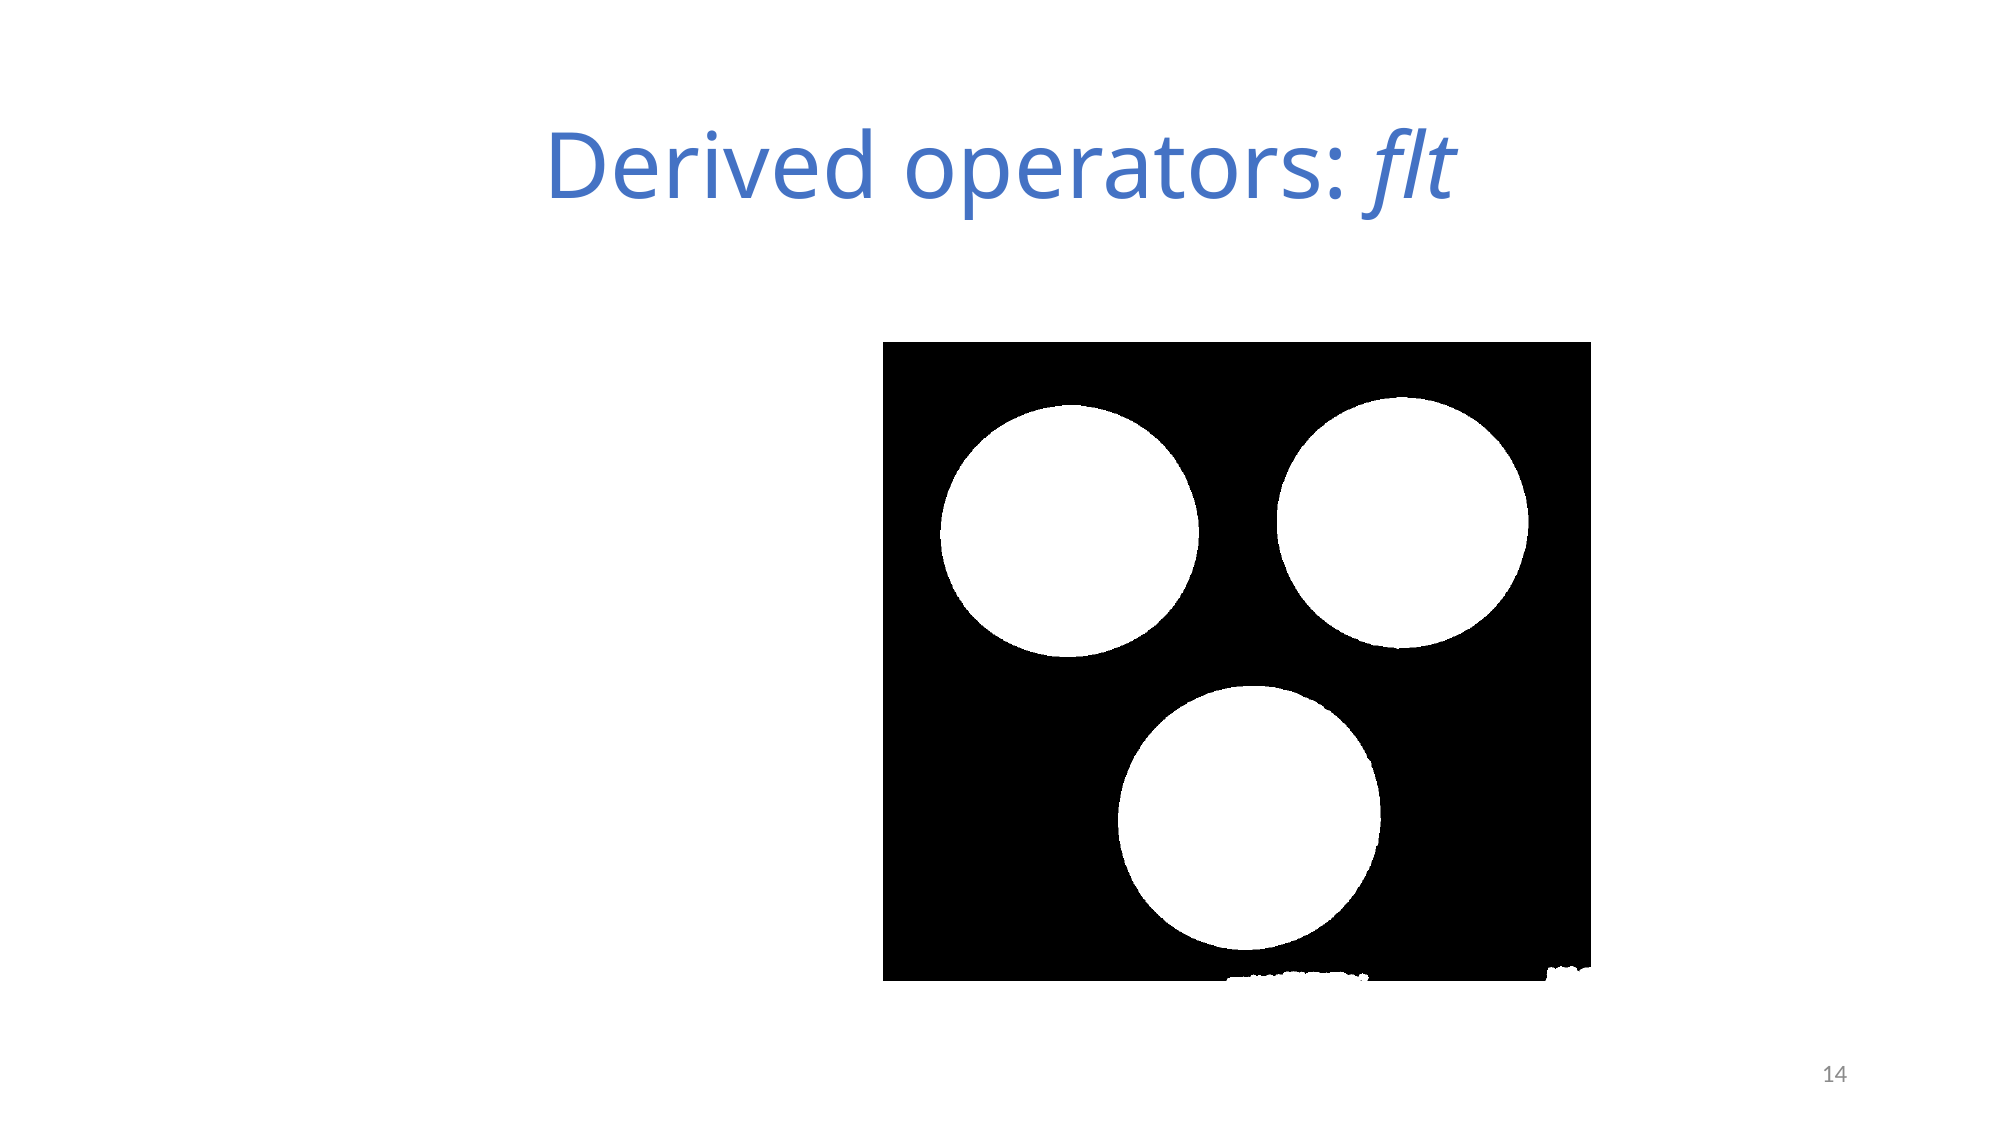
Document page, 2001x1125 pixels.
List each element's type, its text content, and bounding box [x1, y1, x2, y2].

title Derived operators: flt [137, 59, 1863, 278]
picture [883, 342, 1591, 981]
slide_number 14 [1412, 1042, 1863, 1103]
